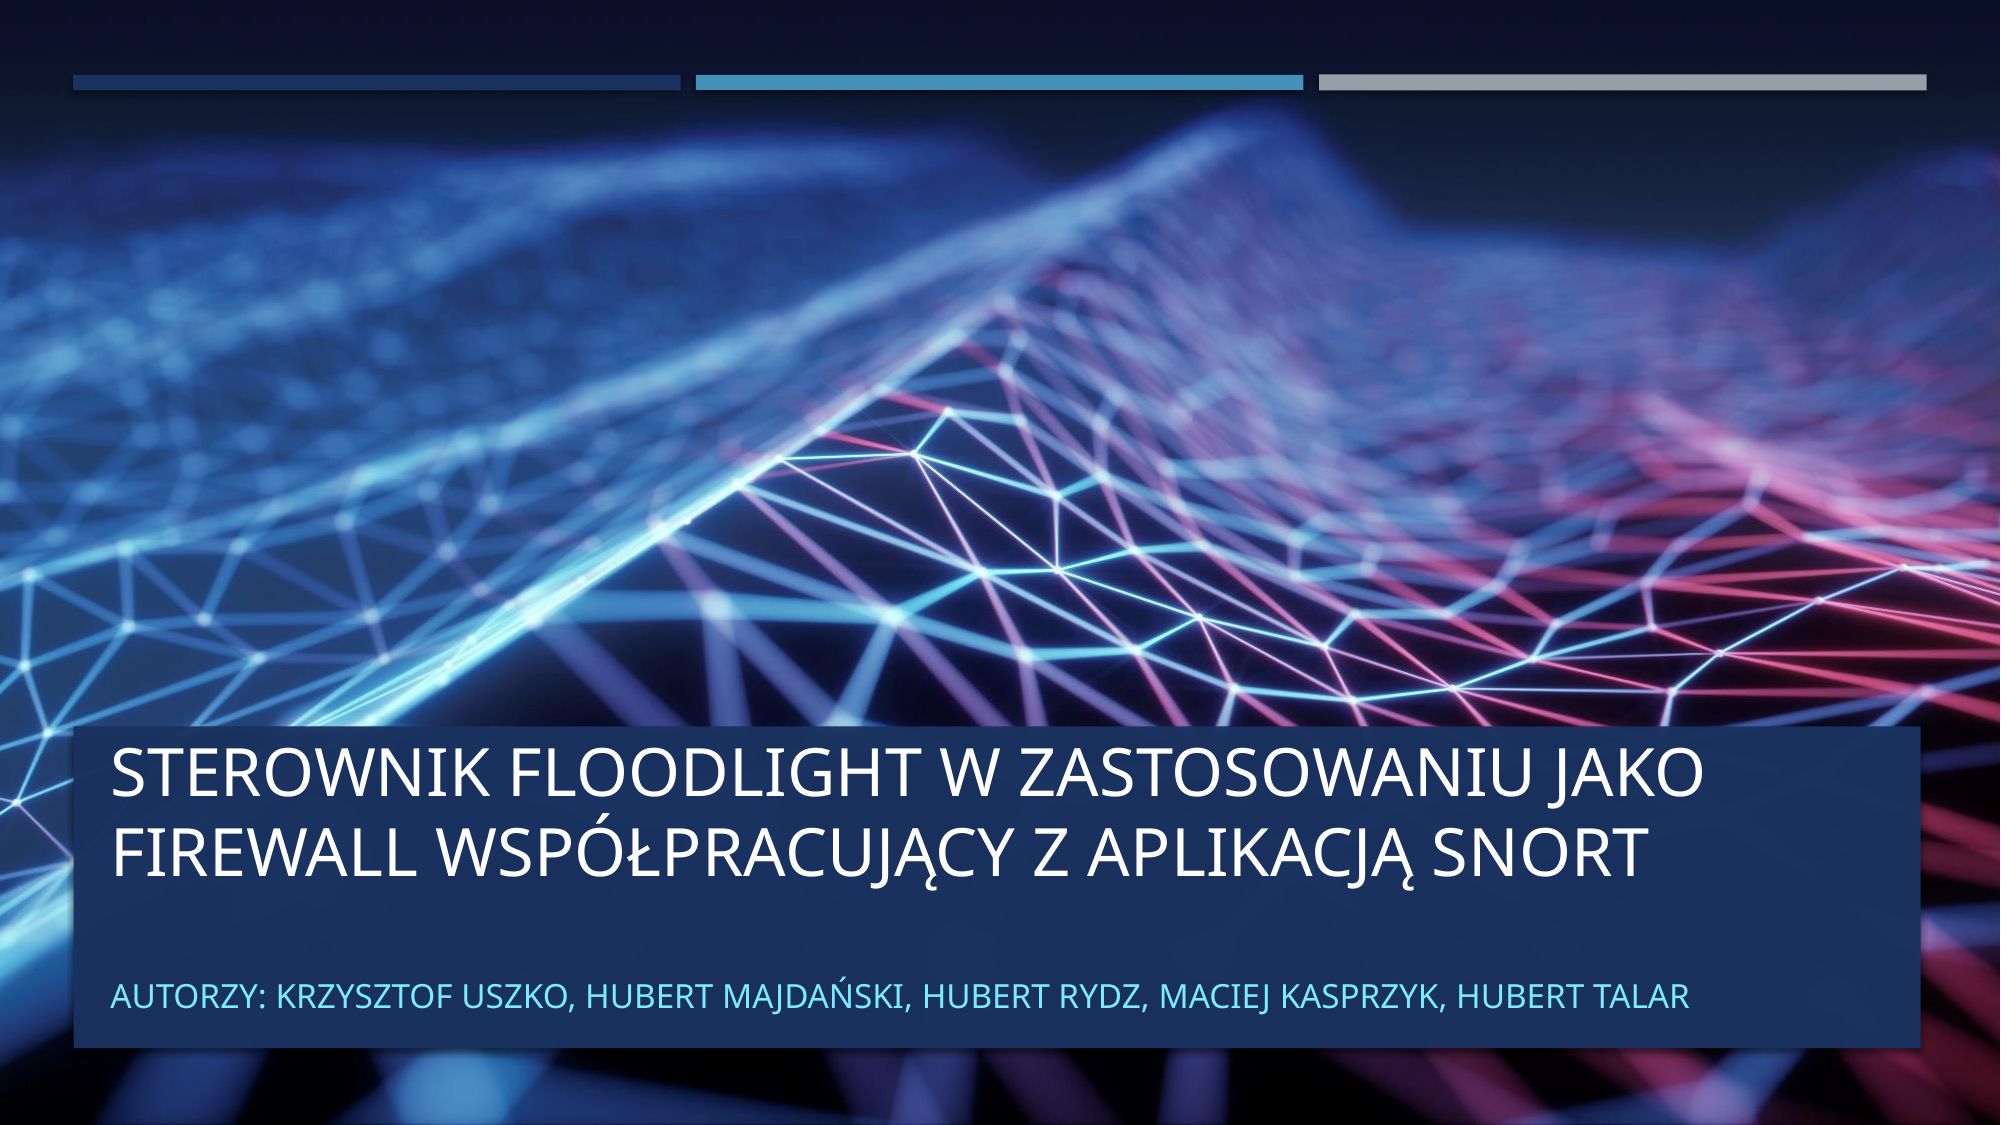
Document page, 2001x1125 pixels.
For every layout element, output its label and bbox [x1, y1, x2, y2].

text_box [72, 73, 1928, 92]
picture [0, 0, 2000, 1125]
